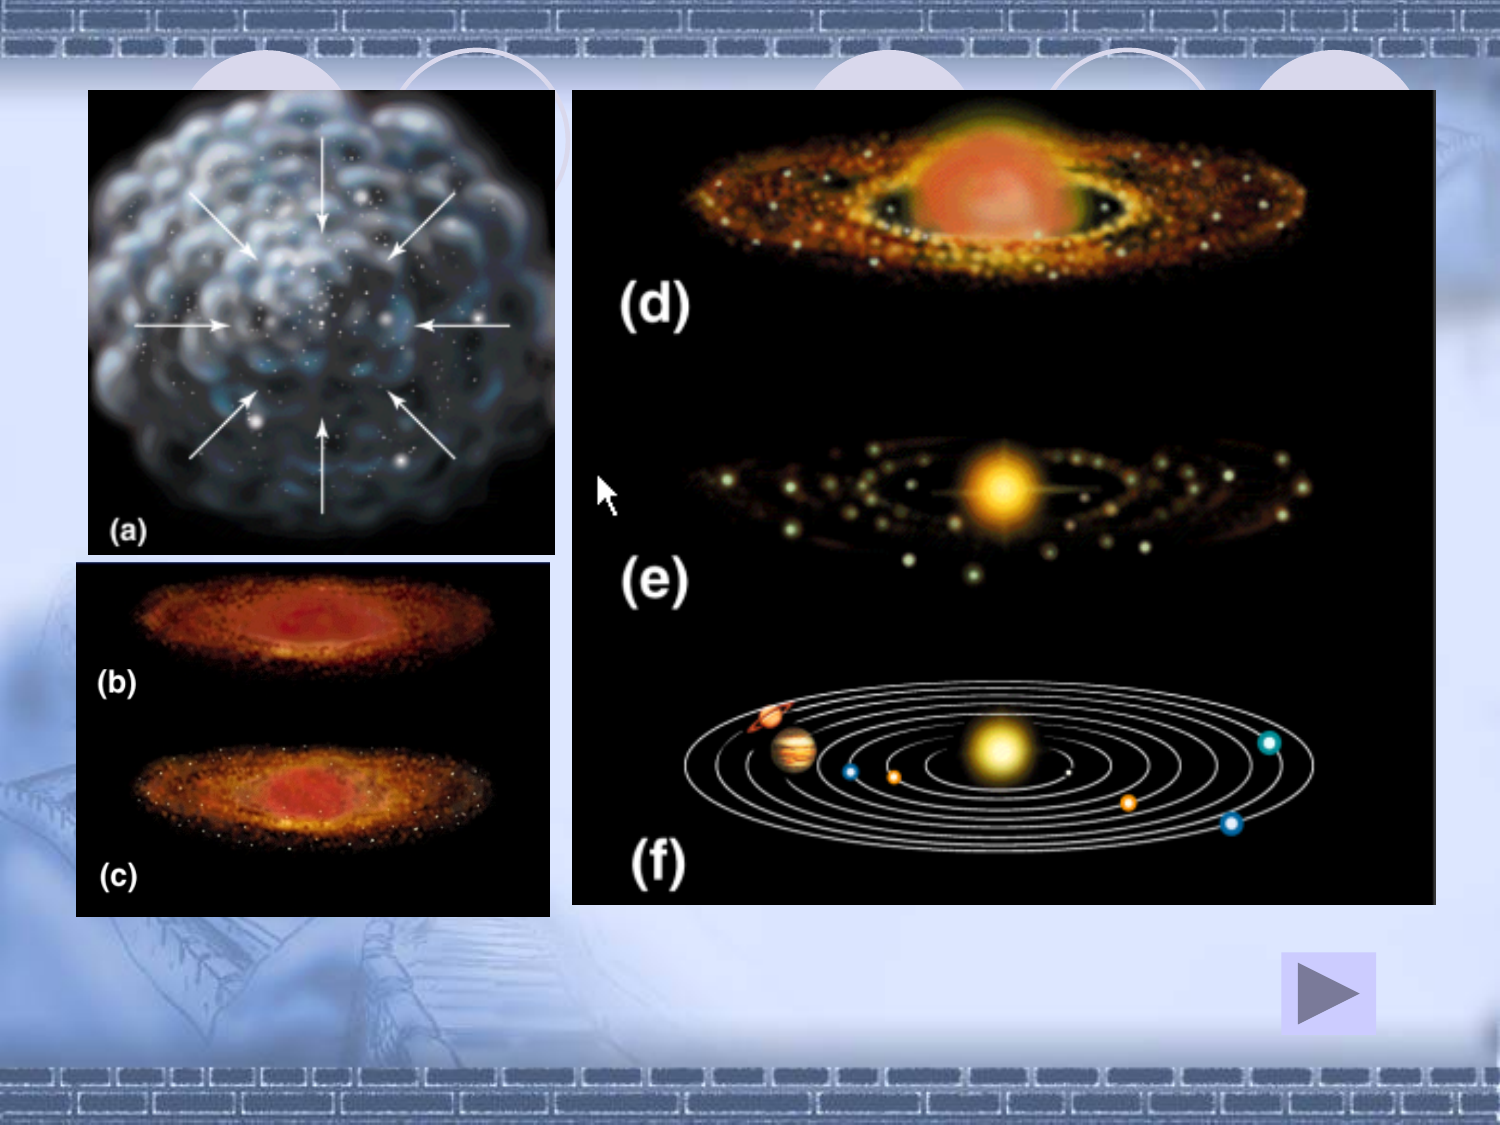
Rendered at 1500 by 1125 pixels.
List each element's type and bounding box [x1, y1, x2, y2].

text_box [1281, 952, 1377, 1035]
picture [0, 0, 1500, 1125]
